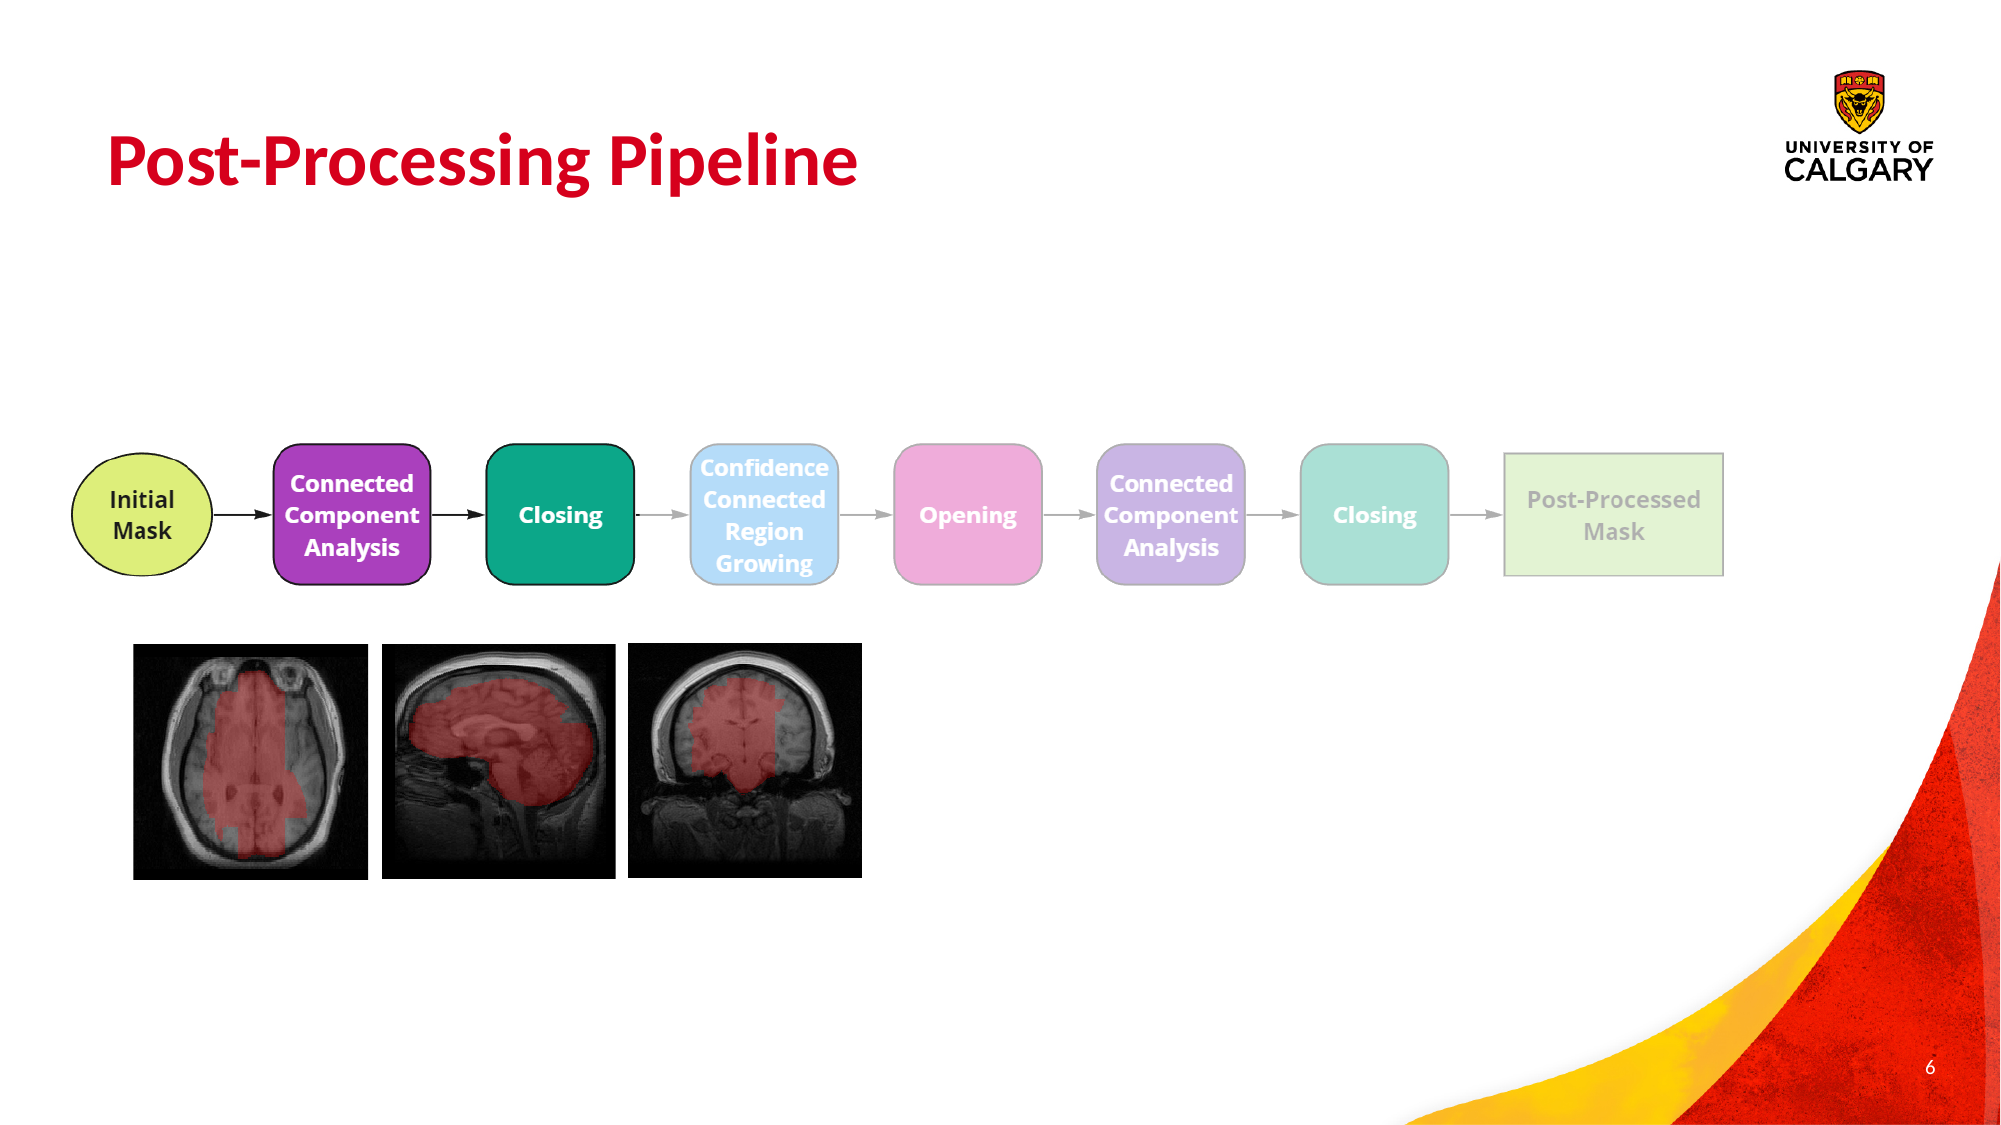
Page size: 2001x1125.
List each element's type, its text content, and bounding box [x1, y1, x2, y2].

picture [0, 0, 2001, 1125]
slide_number 6 [1500, 1046, 1951, 1107]
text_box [133, 643, 862, 880]
title Post-Processing Pipeline [92, 76, 1688, 228]
